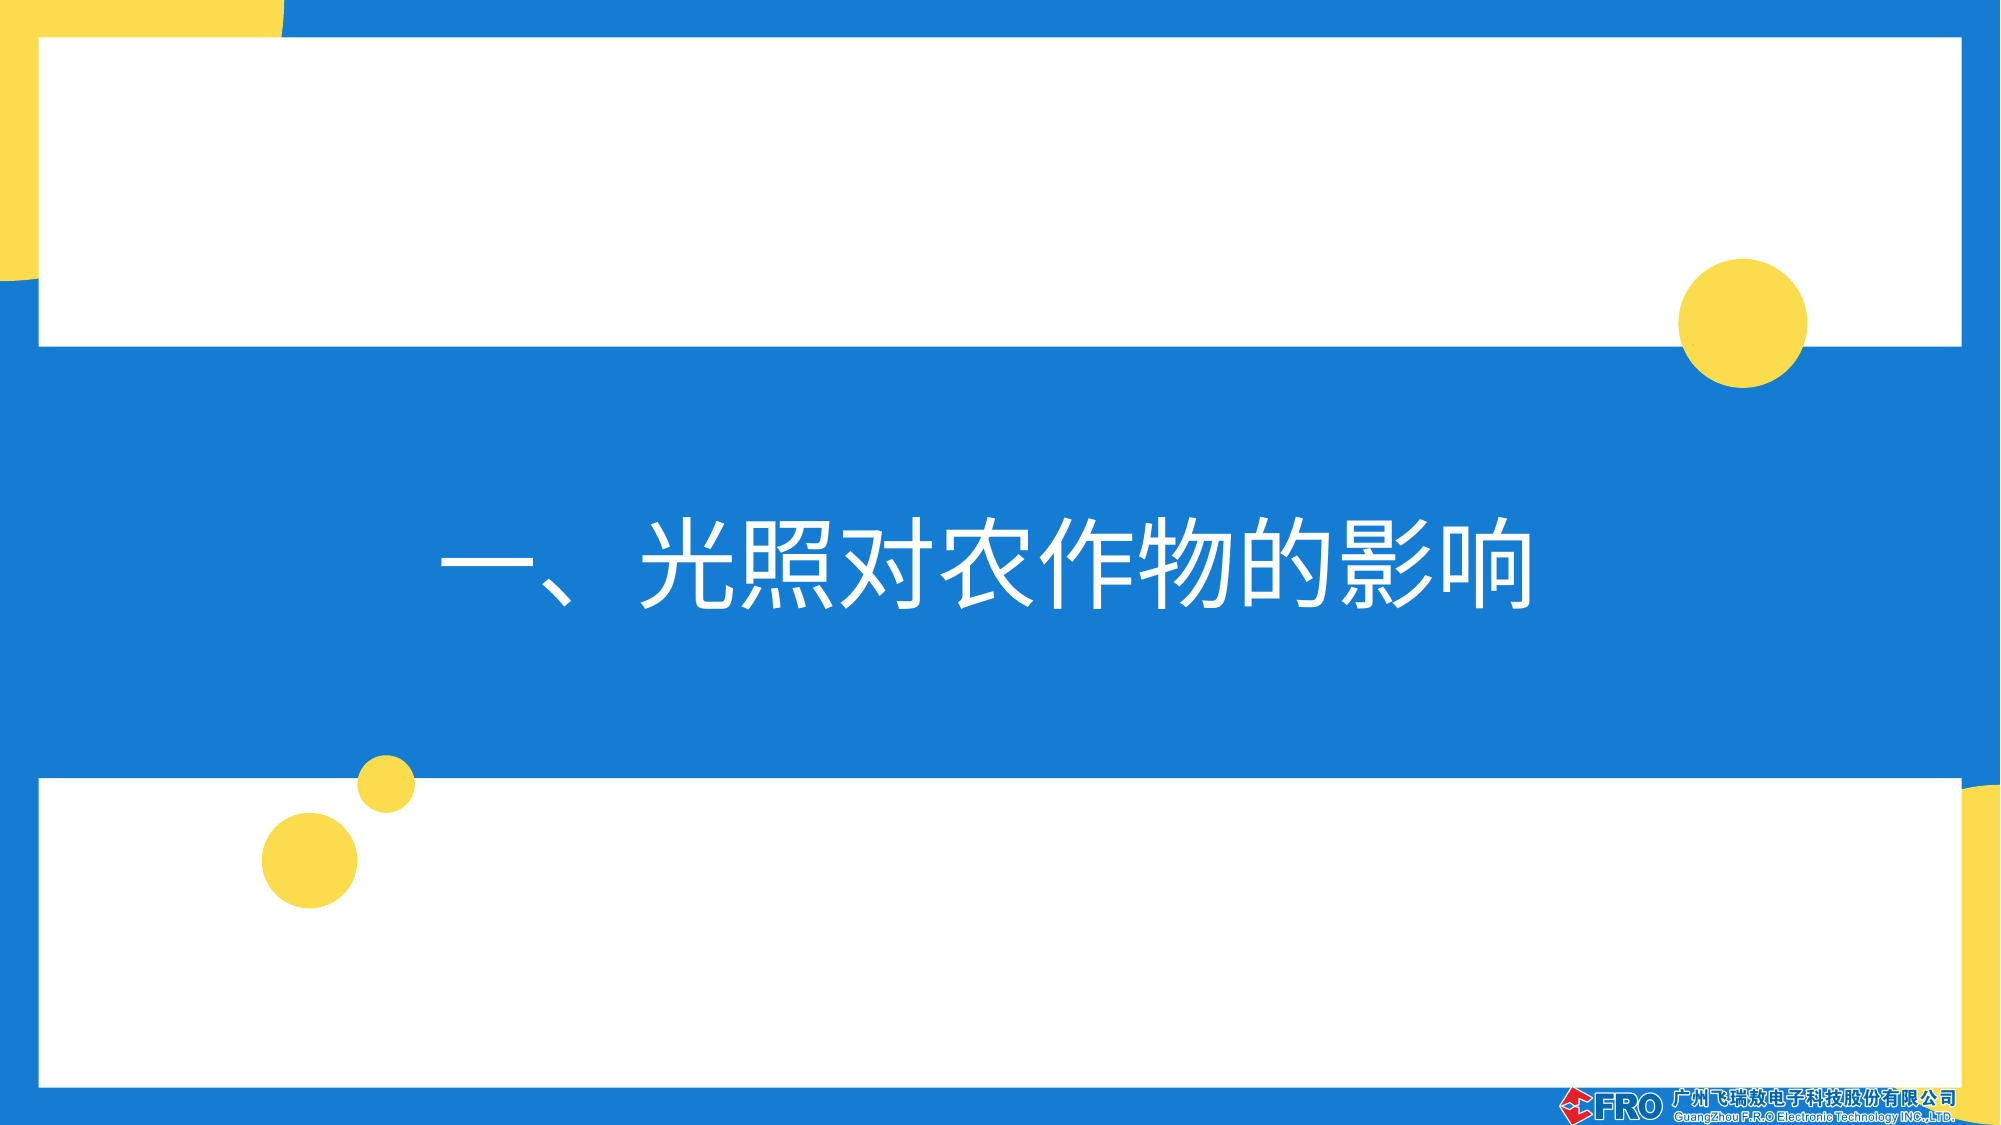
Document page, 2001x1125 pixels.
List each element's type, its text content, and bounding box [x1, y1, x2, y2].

text_box 一、光照对农作物的影响 [403, 494, 1571, 630]
picture [1559, 1087, 1956, 1125]
